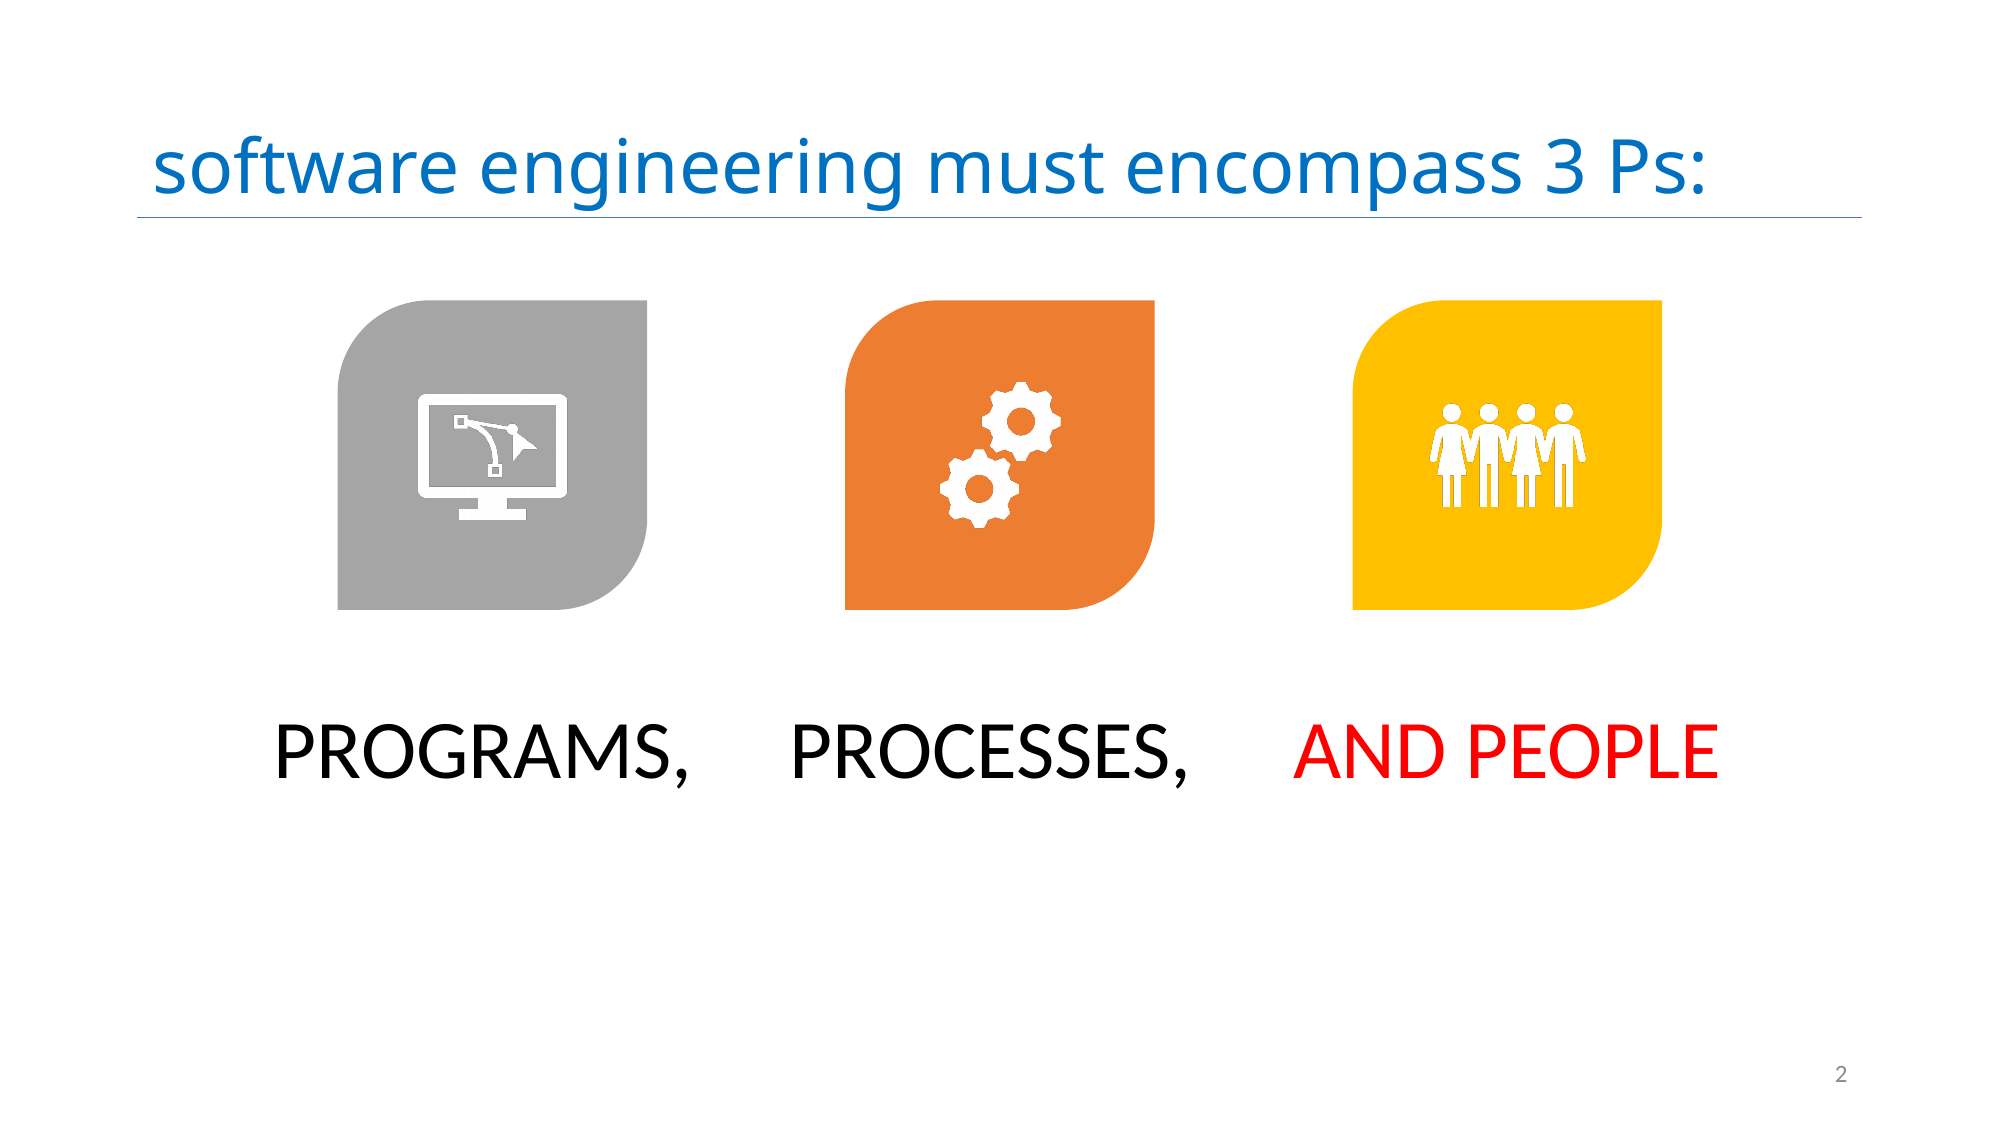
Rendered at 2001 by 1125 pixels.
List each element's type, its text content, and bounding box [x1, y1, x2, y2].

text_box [747, 300, 1253, 825]
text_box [1253, 300, 1762, 825]
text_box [238, 300, 747, 825]
slide_number 2 [1412, 1042, 1863, 1103]
title software engineering must encompass 3 Ps: [137, 0, 1863, 218]
